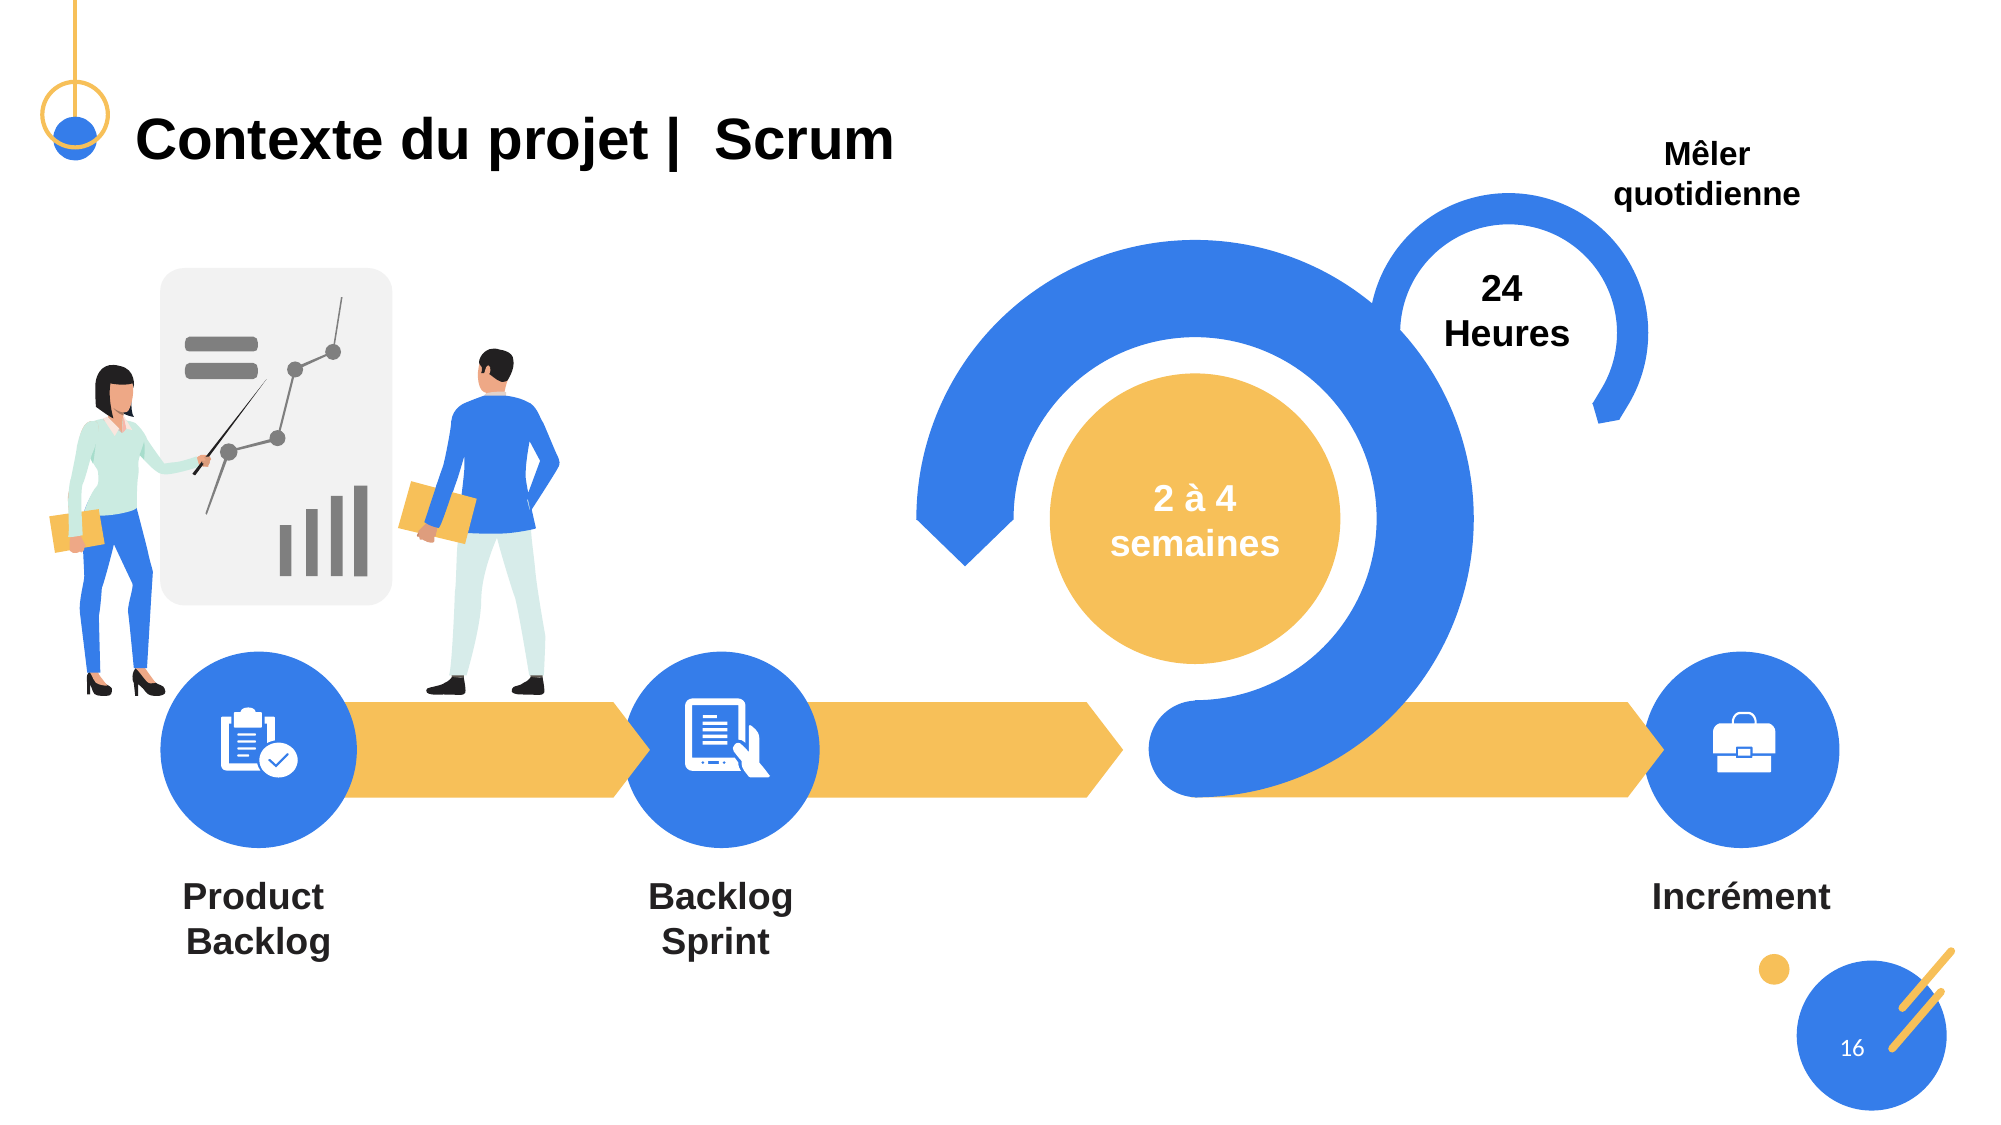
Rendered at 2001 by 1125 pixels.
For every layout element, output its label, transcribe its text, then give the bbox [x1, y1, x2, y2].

text_box [345, 702, 650, 798]
title Contexte du projet | Scrum [119, 76, 1881, 204]
text_box Mêler quotidienne [1605, 132, 1809, 220]
text_box [1479, 702, 1665, 798]
text_box Incrément [1611, 872, 1872, 918]
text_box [48, 267, 561, 697]
text_box [627, 651, 820, 849]
text_box [1646, 651, 1840, 849]
slide_number 16 [1430, 1016, 1881, 1077]
text_box Backlog Sprint [585, 872, 846, 963]
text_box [220, 707, 298, 778]
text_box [684, 698, 771, 778]
text_box [1428, 208, 1633, 399]
text_box Product Backlog [128, 872, 389, 963]
text_box [808, 702, 911, 798]
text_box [916, 239, 1475, 798]
text_box [160, 704, 357, 849]
text_box [1592, 402, 1620, 424]
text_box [1712, 711, 1776, 773]
text_box 24 Heures [1479, 256, 1588, 362]
